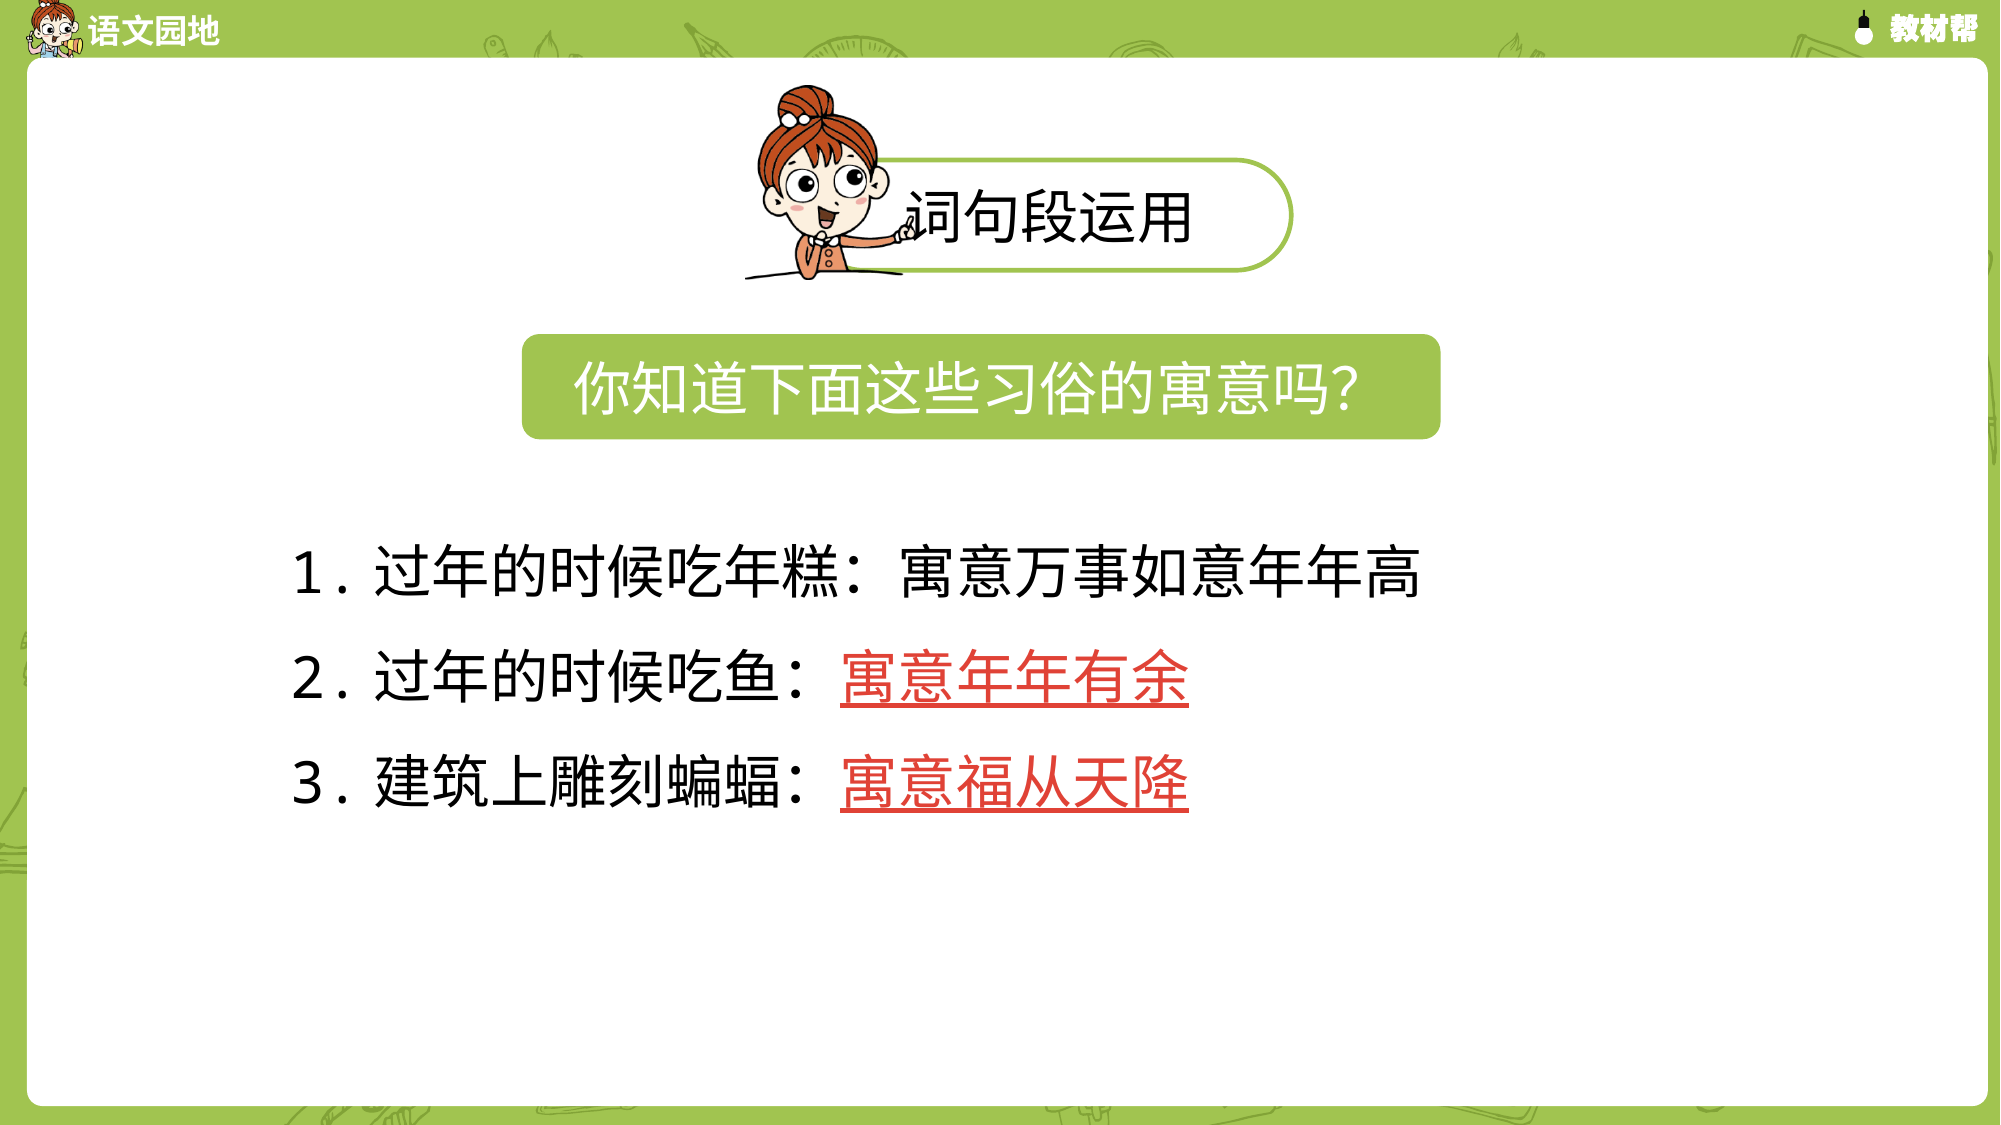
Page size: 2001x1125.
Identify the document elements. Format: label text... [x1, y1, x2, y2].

text_box 词句段运用 [916, 159, 1293, 272]
text_box 你知道下面这些习俗的寓意吗？ [521, 333, 1442, 440]
picture [745, 85, 916, 280]
text_box 1.过年的时候吃年糕：寓意万事如意年年高 2.过年的时候吃鱼：寓意年年有余 3.建筑上雕刻蝙蝠：寓意福从天降 [158, 493, 1709, 823]
picture [26, 0, 88, 66]
